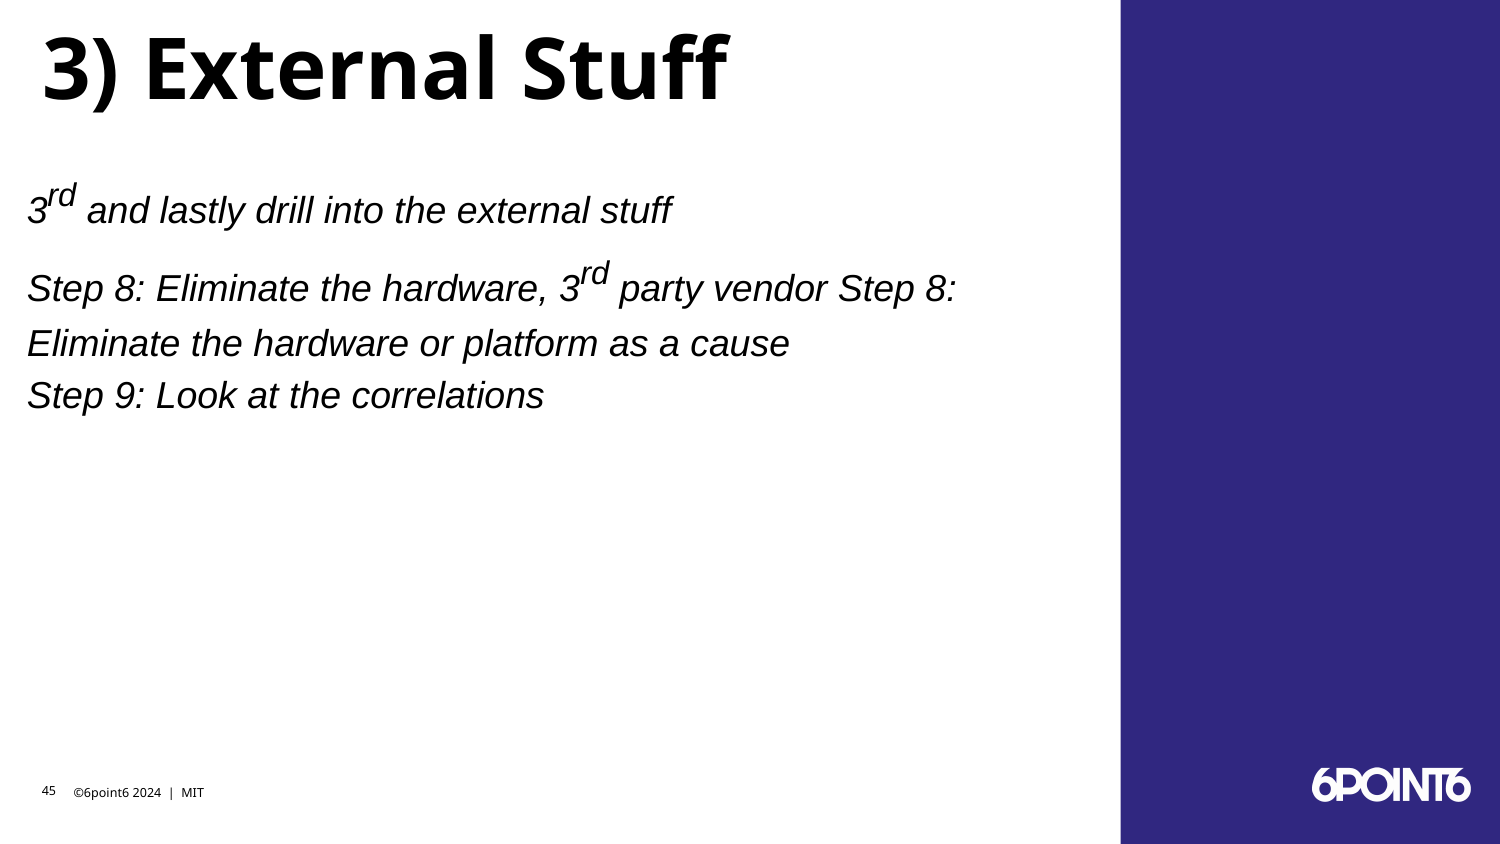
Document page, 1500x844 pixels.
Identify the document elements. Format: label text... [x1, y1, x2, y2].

picture [1312, 767, 1471, 802]
text_box 3rd and lastly drill into the external stuff Step 8: Eliminate the hardware, 3rd party vendor Step 8: Eliminate the hardware or platform as a cause Step 9: Look at the correlations [26, 151, 1061, 506]
slide_number ‹#› [26, 777, 104, 805]
title 3) External Stuff [41, 39, 1076, 106]
